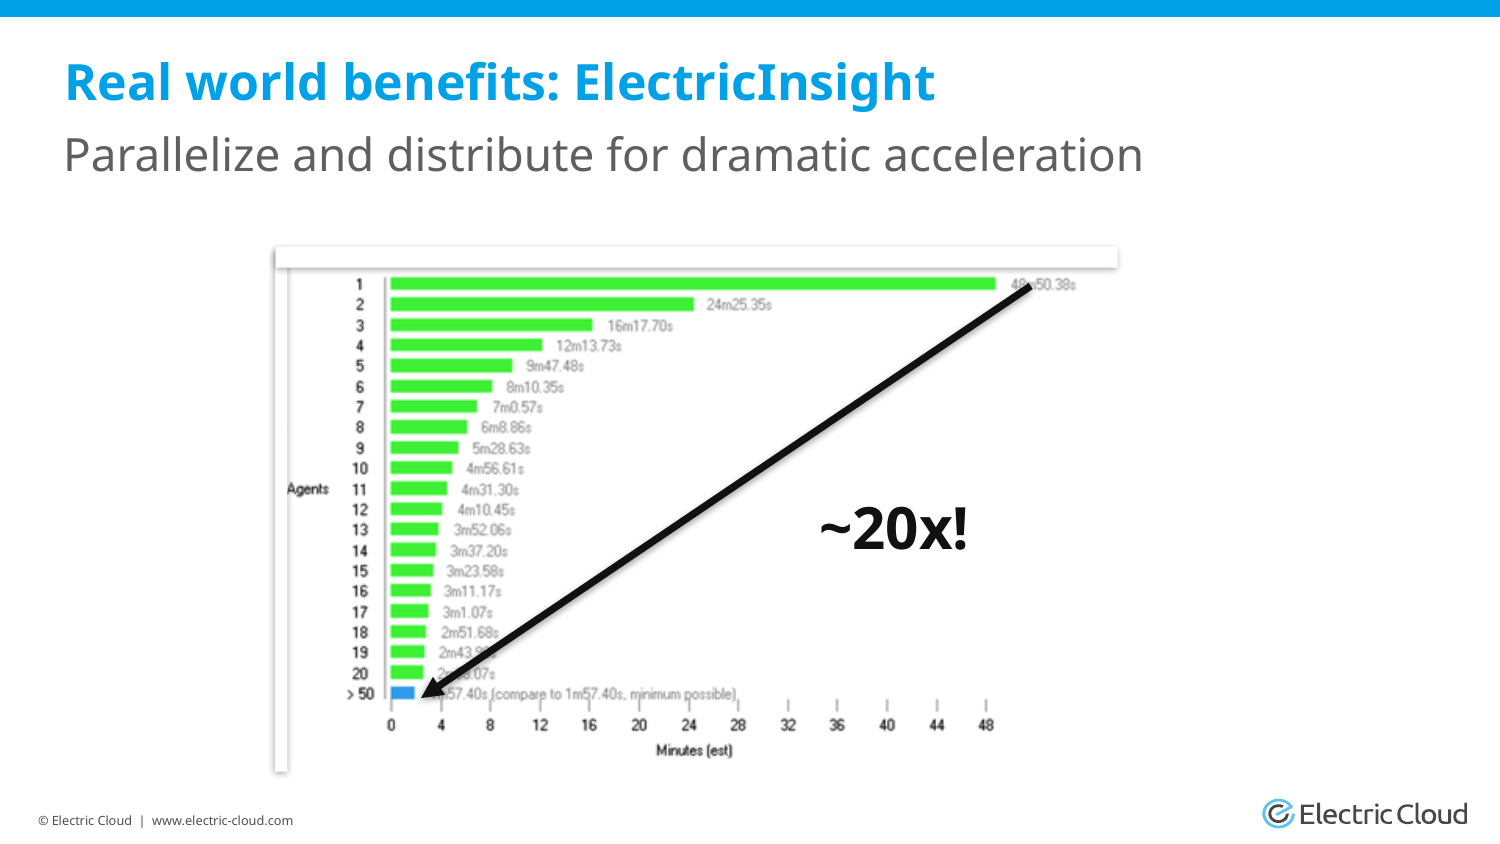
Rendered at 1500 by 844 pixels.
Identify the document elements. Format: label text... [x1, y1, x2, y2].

title Real world benefits: ElectricInsight [50, 42, 1385, 118]
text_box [274, 246, 1118, 772]
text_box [420, 285, 1031, 699]
text_box Parallelize and distribute for dramatic acceleration [48, 118, 1474, 258]
